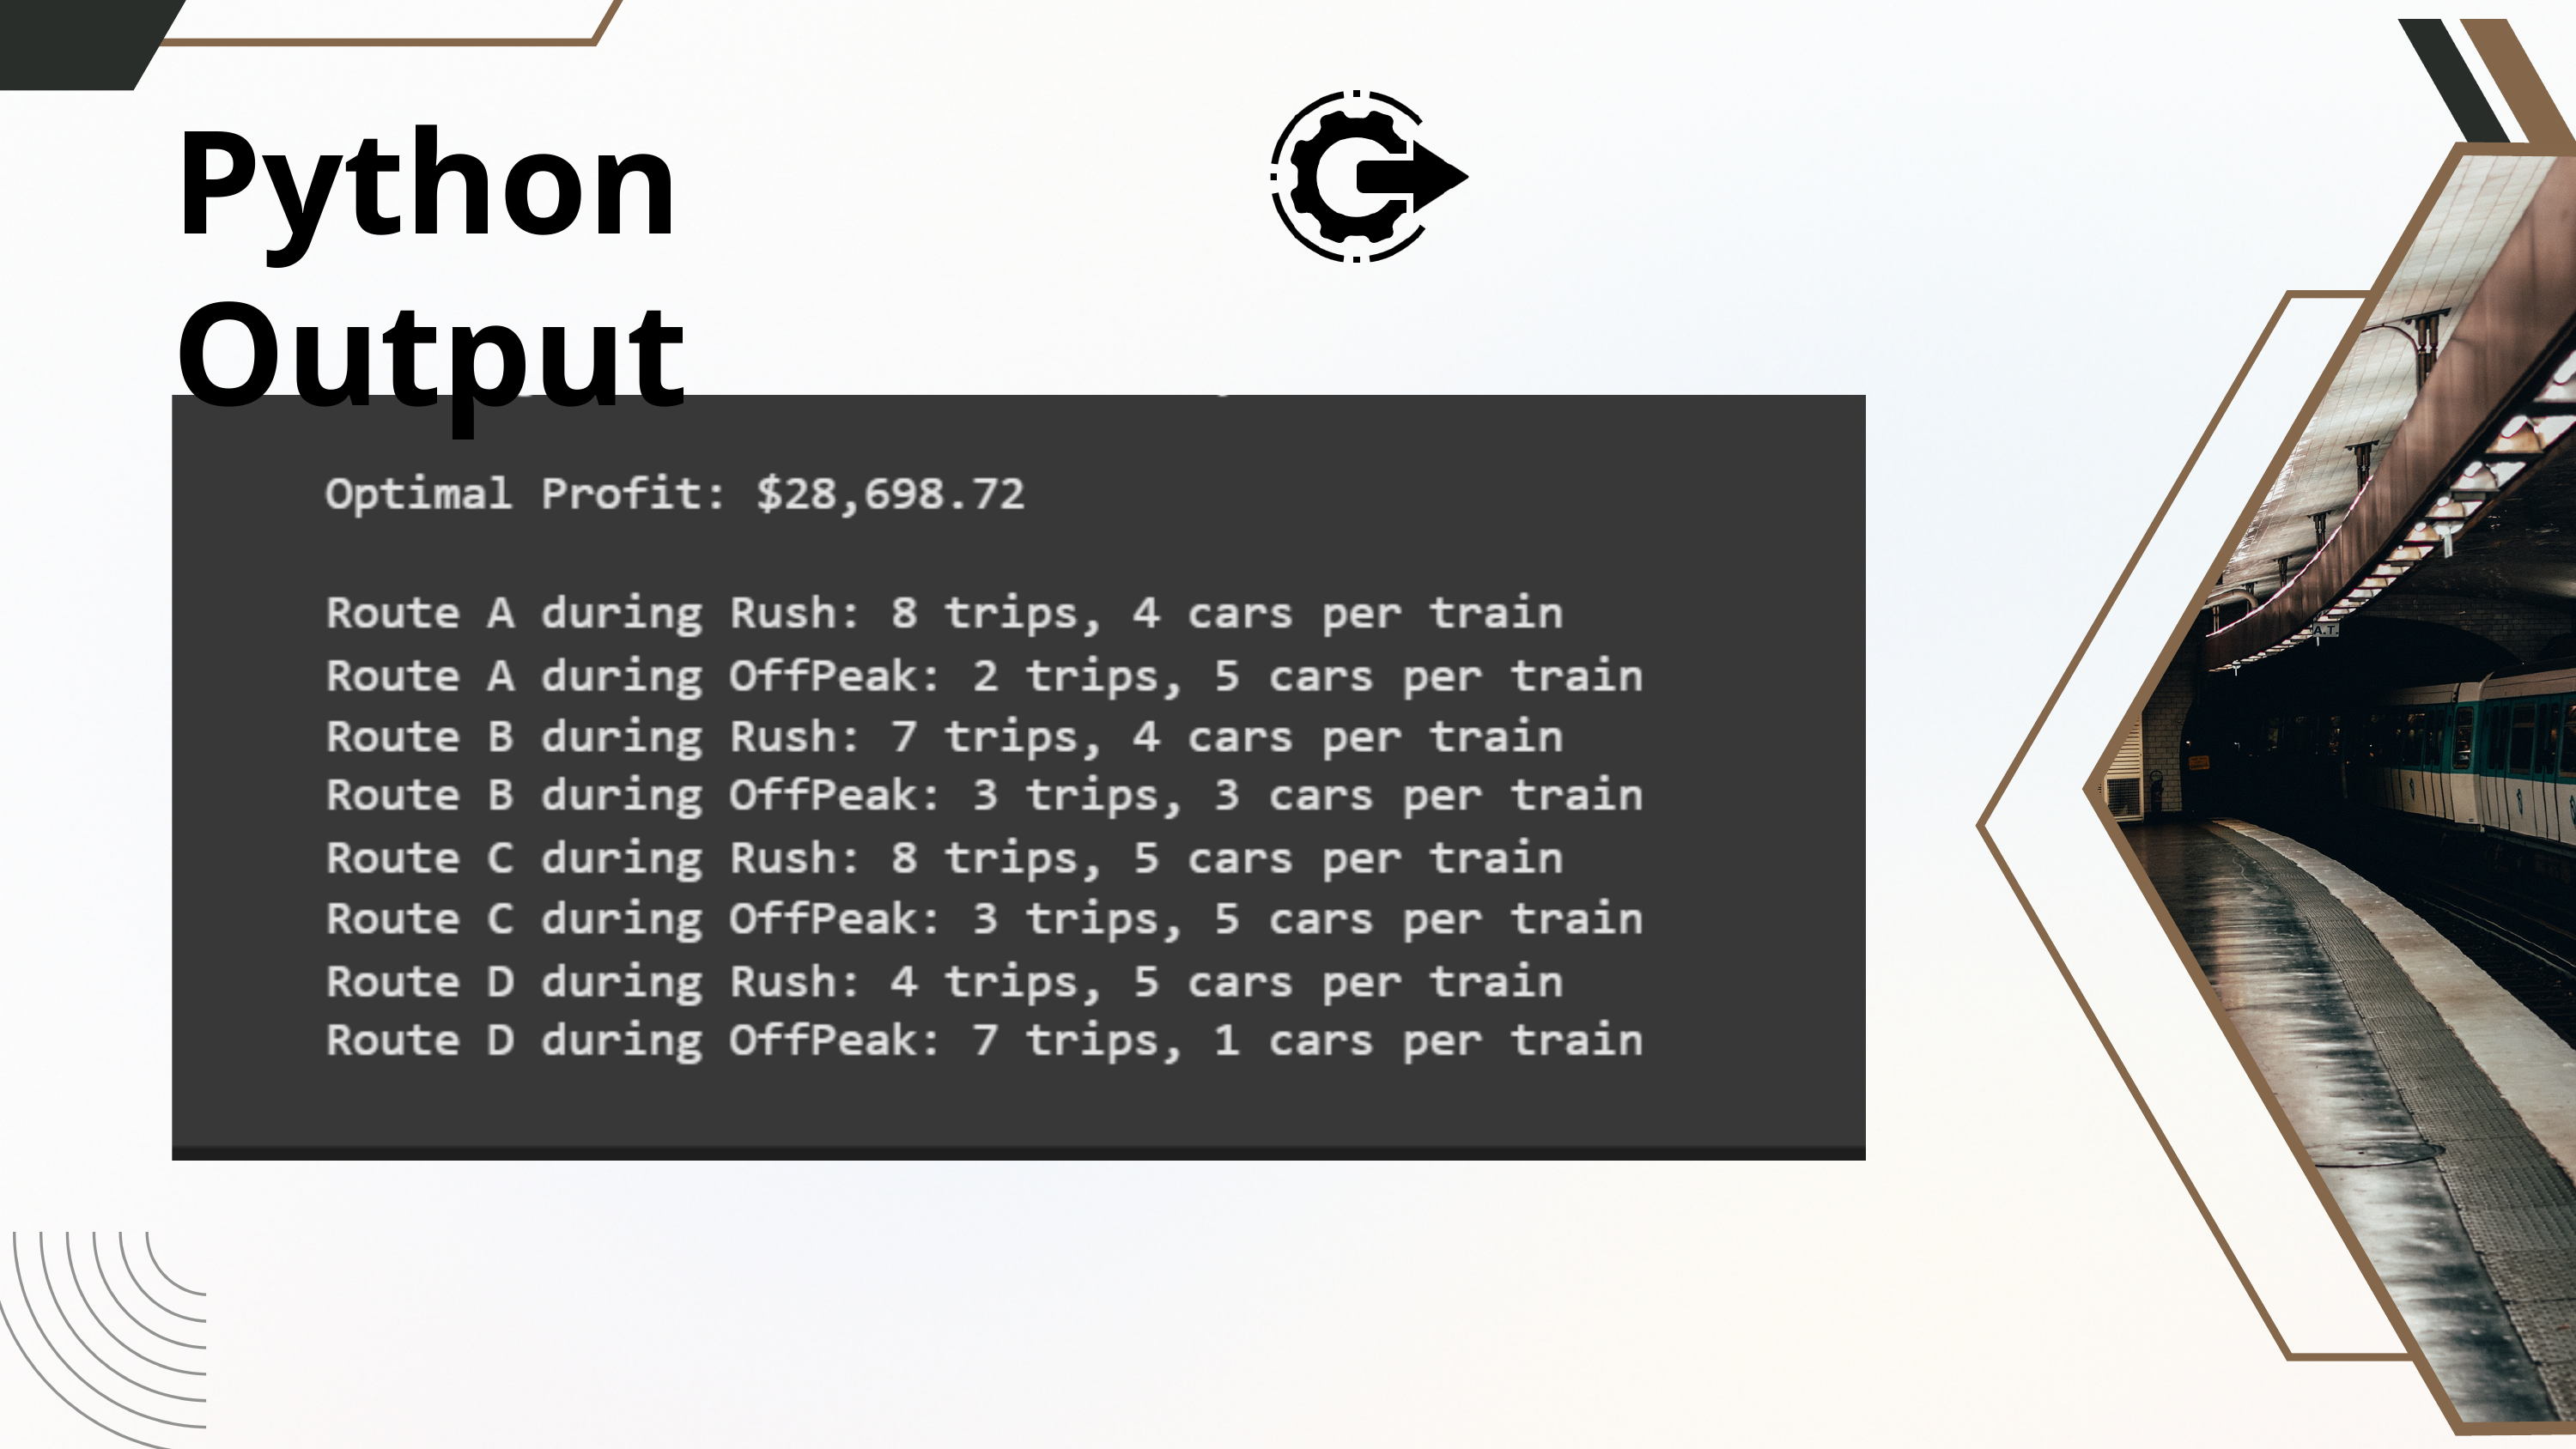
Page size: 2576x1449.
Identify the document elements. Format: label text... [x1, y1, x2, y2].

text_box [1979, 19, 2576, 1430]
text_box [198, 0, 641, 43]
text_box [0, 1232, 207, 1449]
text_box Python Output [172, 90, 1223, 434]
text_box [172, 395, 1867, 1161]
text_box [1270, 90, 1469, 263]
text_box [0, 0, 2576, 1449]
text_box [0, 0, 195, 91]
